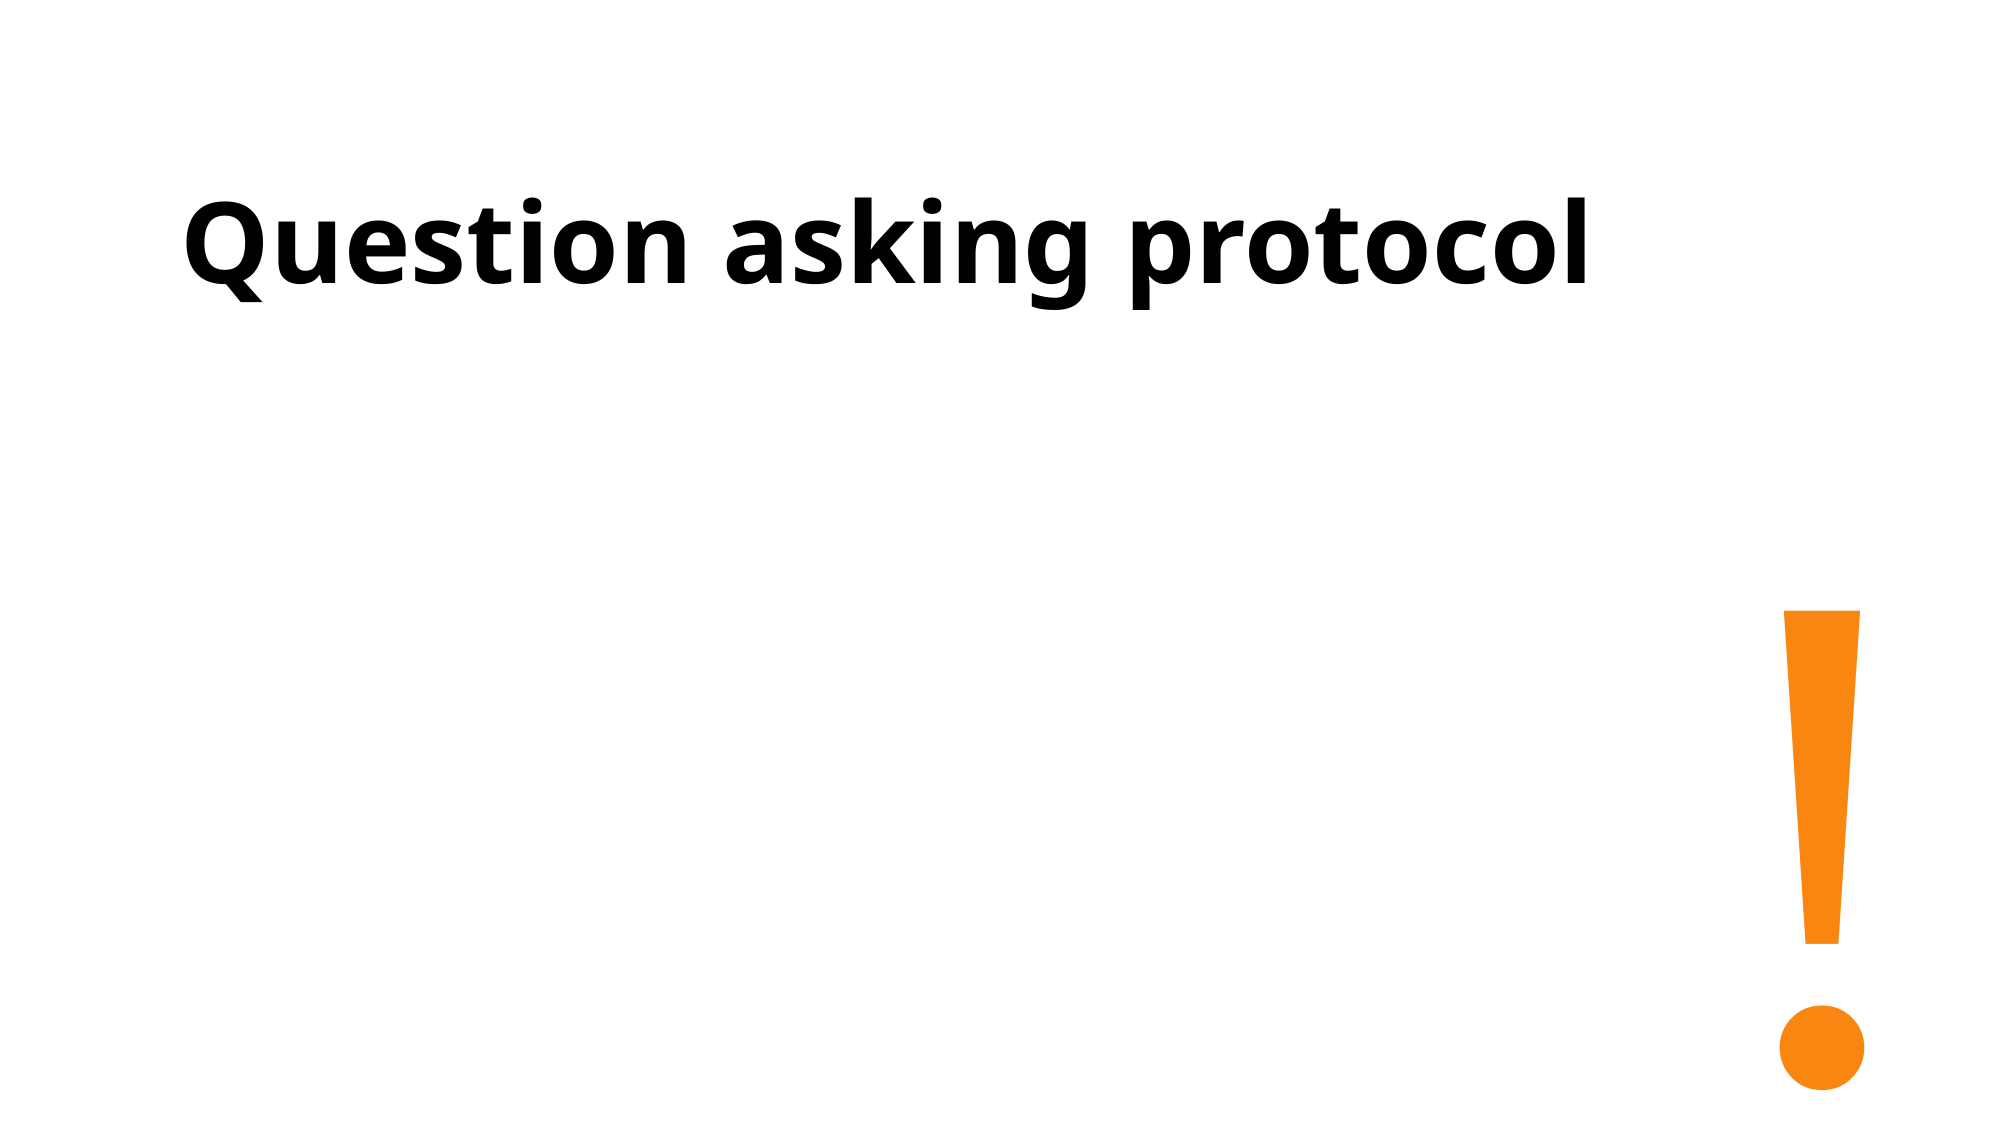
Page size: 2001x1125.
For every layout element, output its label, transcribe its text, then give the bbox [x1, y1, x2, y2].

text_box ! [1689, 356, 2000, 1125]
title Question asking protocol [165, 138, 1891, 357]
